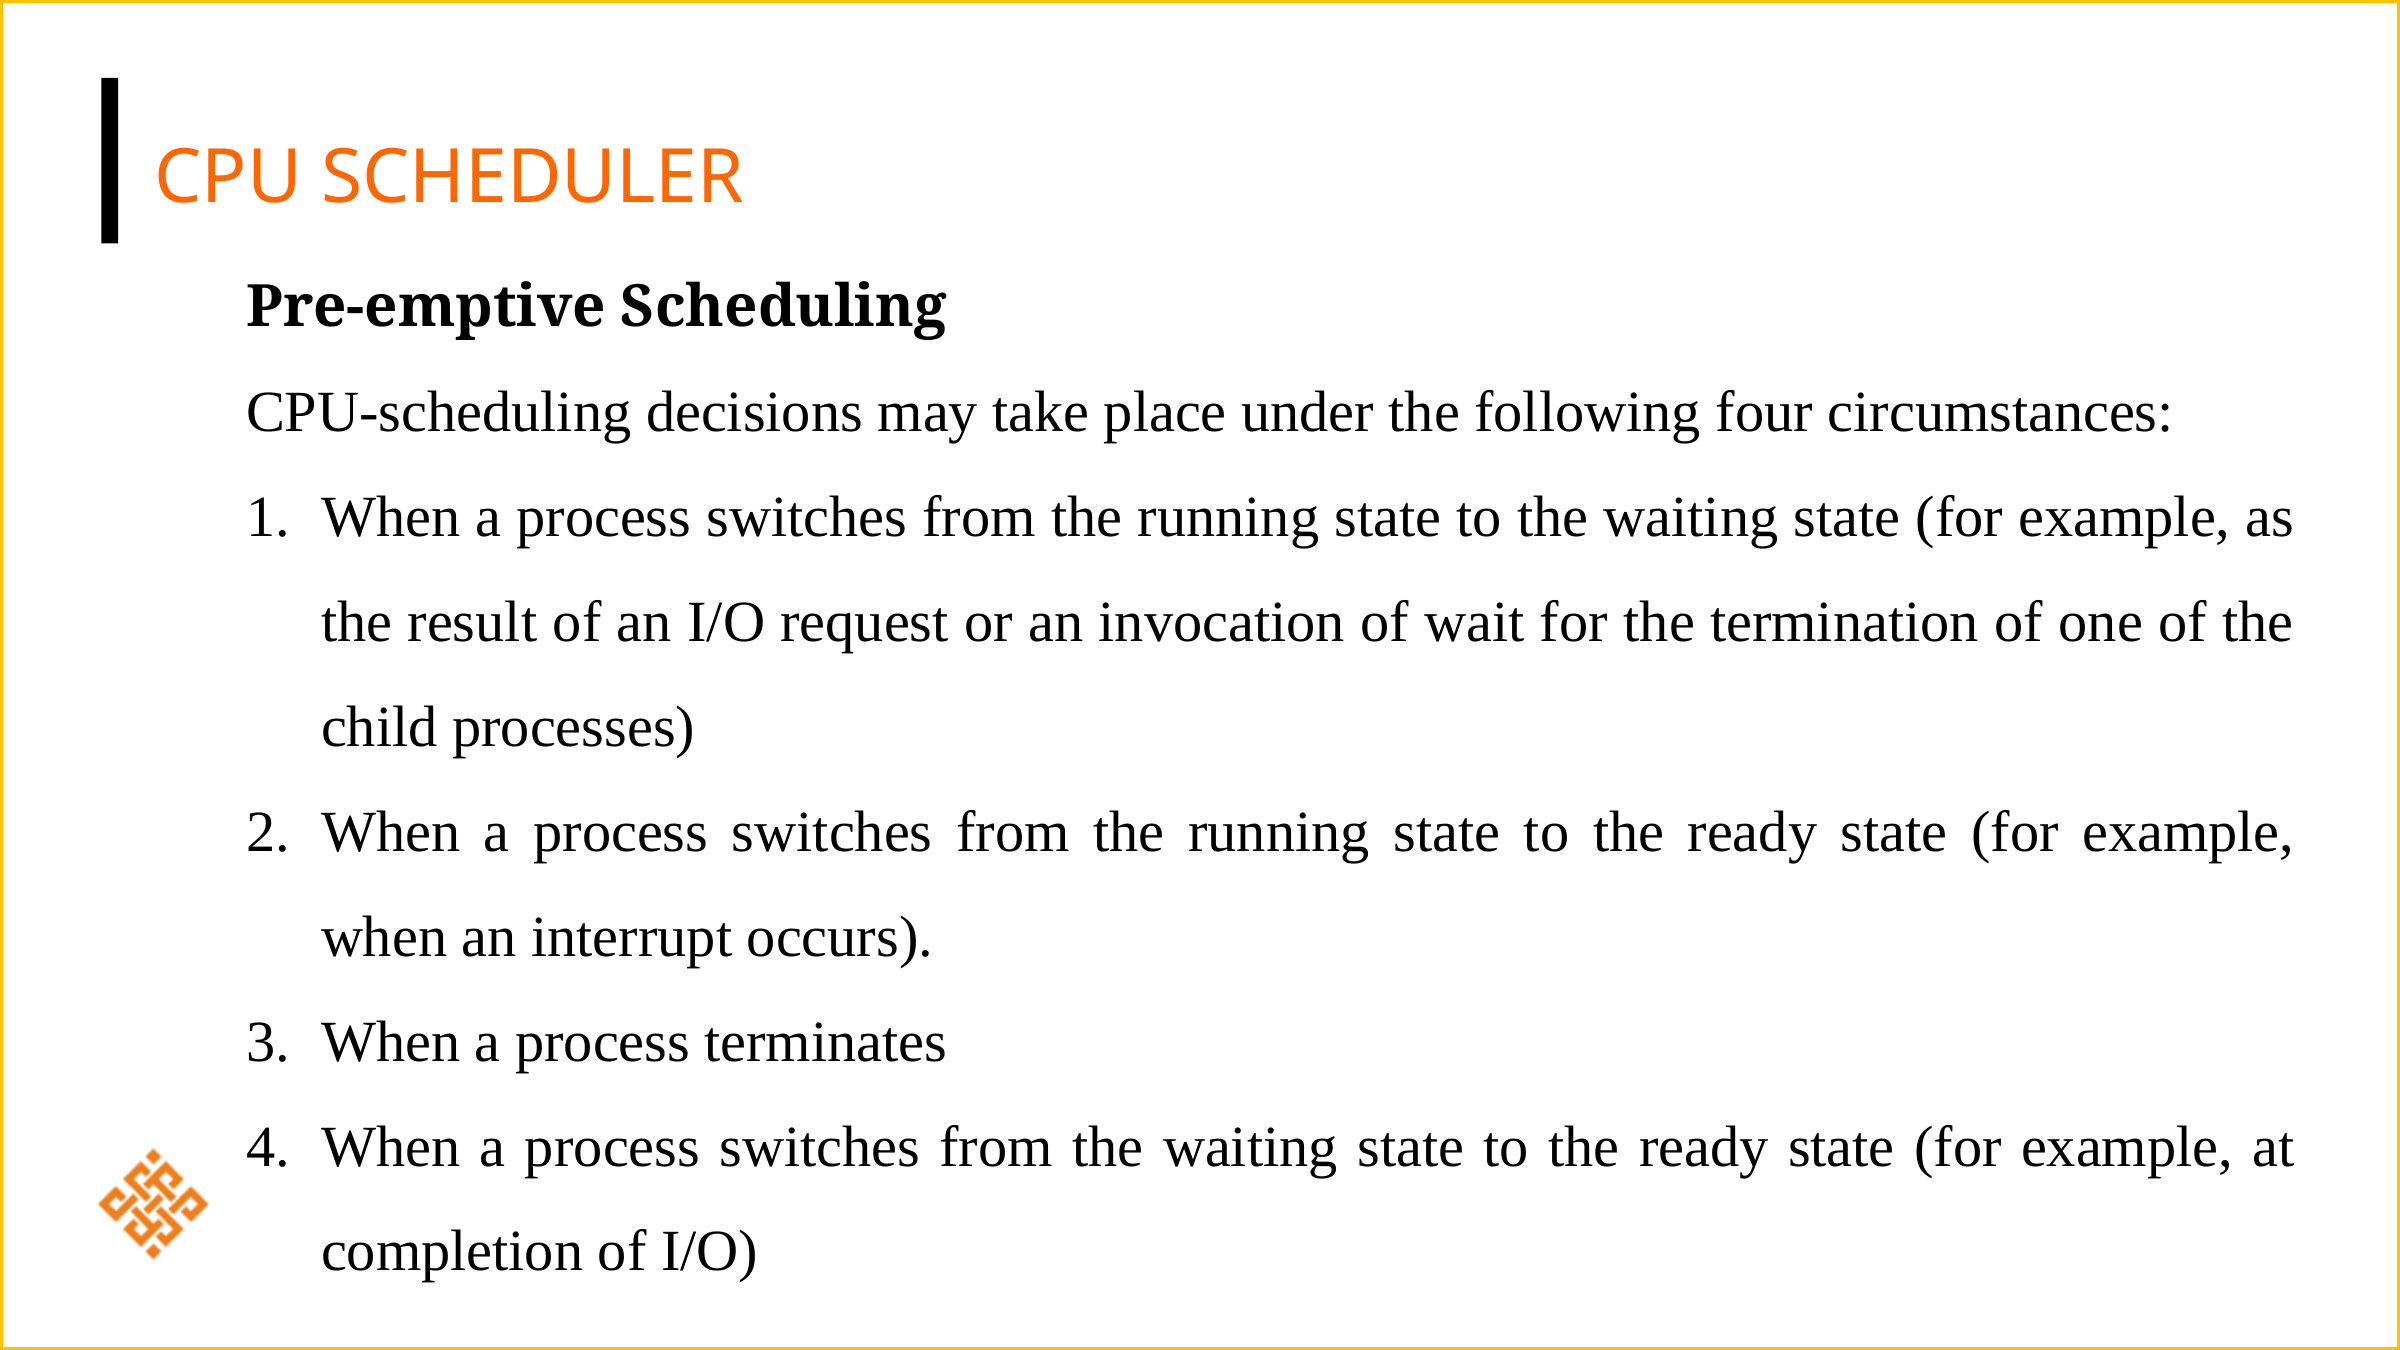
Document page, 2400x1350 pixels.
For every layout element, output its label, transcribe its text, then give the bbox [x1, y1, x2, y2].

text_box Pre-emptive Scheduling CPU-scheduling decisions may take place under the following four circumstances: When a process switches from the running state to the waiting state (for example, as the result of an I/O request or an invocation of wait for the termination of one of the child processes) When a process switches from the running state to the ready state (for example, when an interrupt occurs). When a process terminates When a process switches from the waiting state to the ready state (for example, at completion of I/O) [231, 225, 2311, 1290]
picture [75, 1058, 235, 1350]
text_box CPU SCHEDULER [139, 119, 1077, 225]
